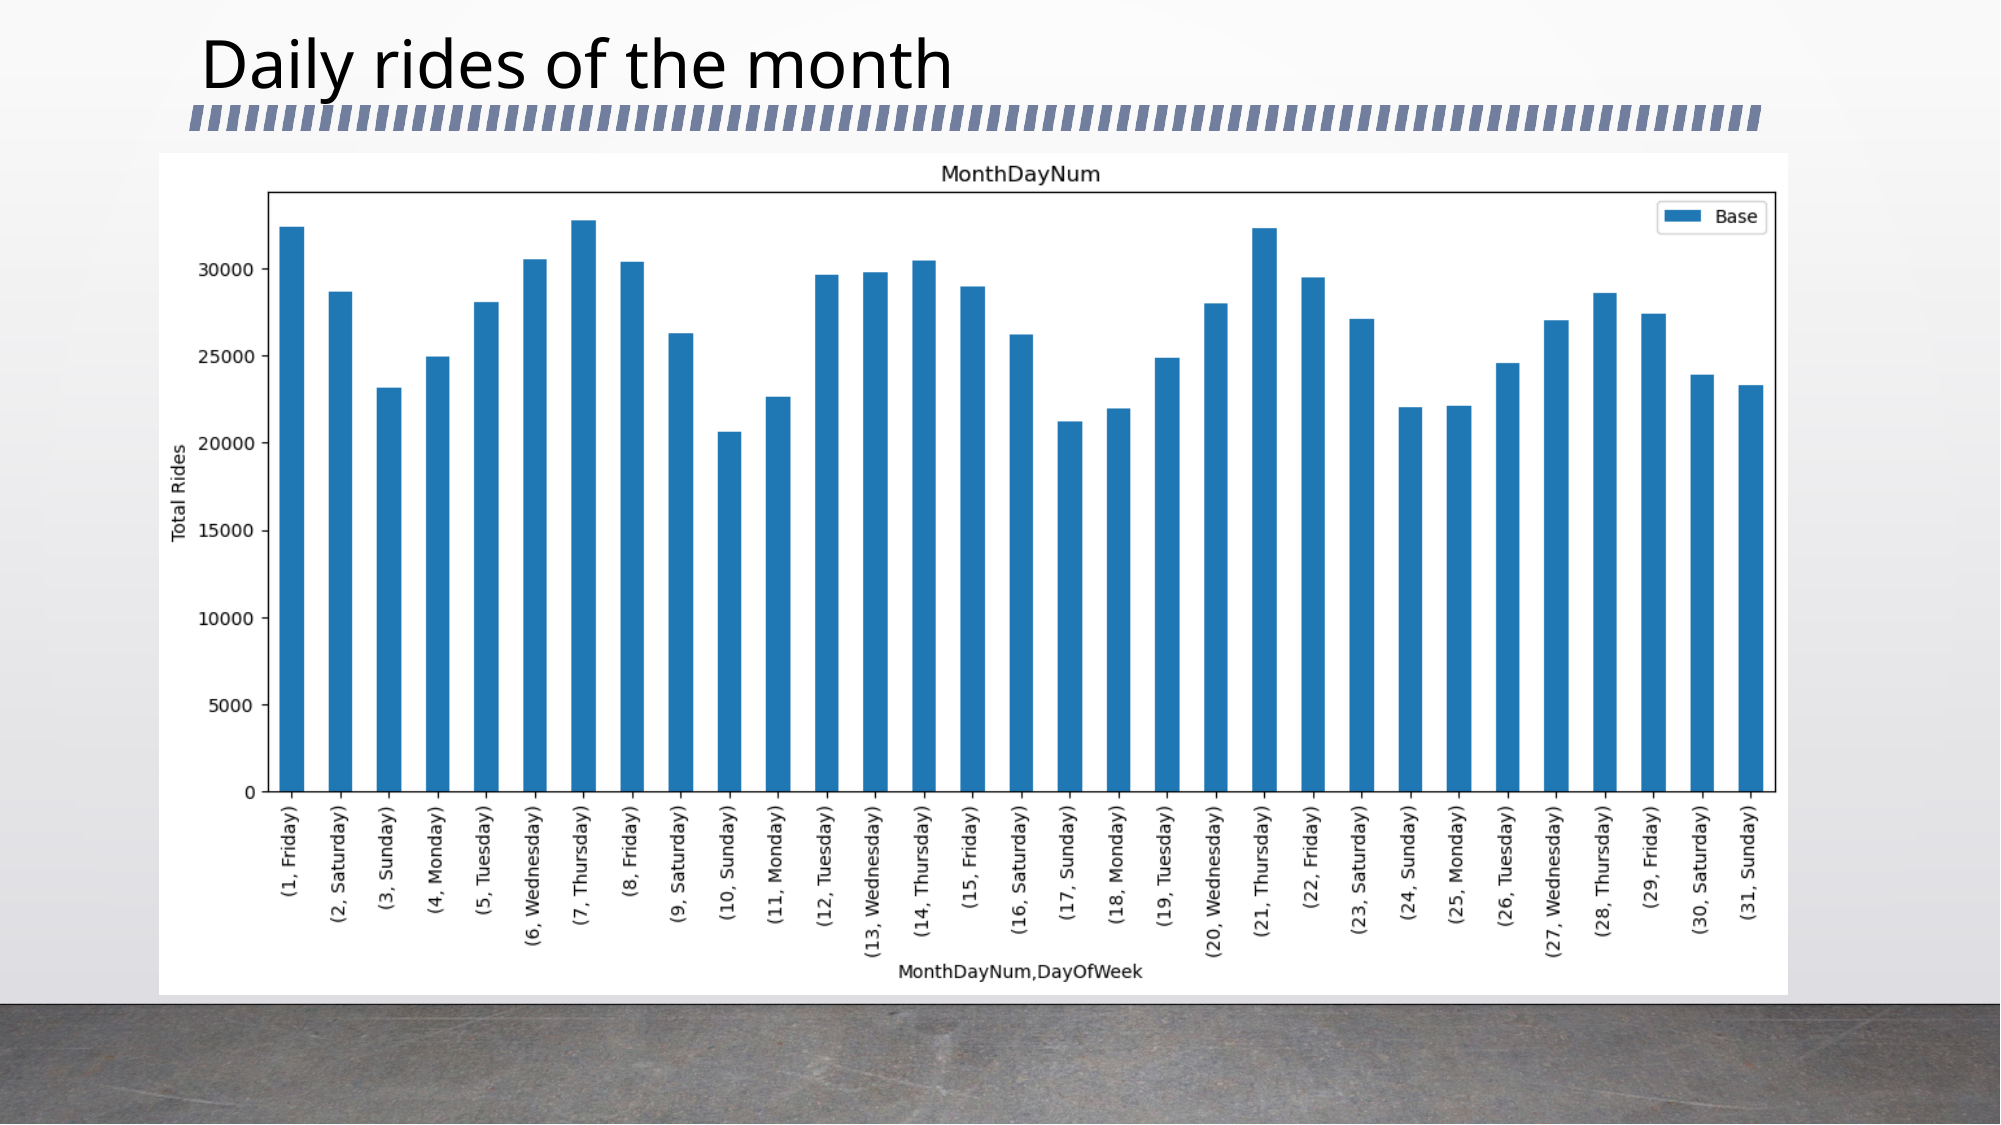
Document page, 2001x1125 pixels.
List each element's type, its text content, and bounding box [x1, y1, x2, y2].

picture [0, 1004, 2000, 1124]
title Daily rides of the month [185, 23, 1761, 152]
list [158, 152, 1788, 995]
